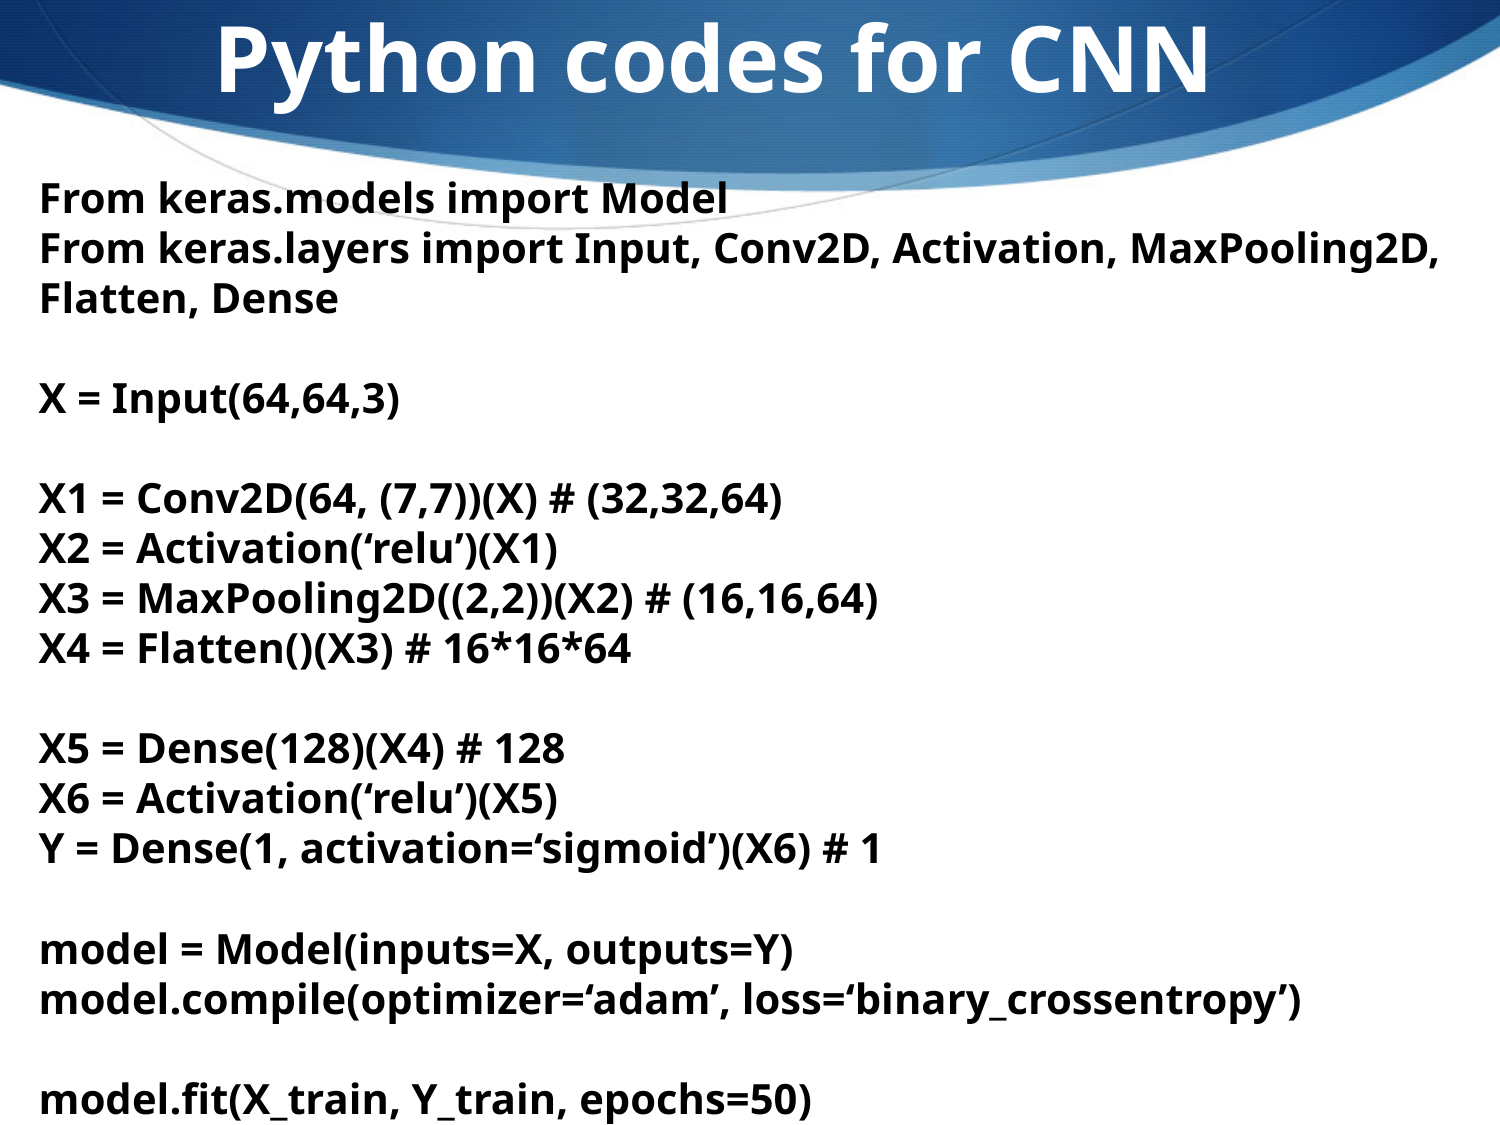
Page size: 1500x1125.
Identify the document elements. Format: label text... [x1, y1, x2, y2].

text_box Python codes for CNN [198, 5, 1500, 164]
picture [0, 0, 1500, 164]
text_box From keras.models import Model From keras.layers import Input, Conv2D, Activation, MaxPooling2D, Flatten, Dense X = Input(64,64,3) X1 = Conv2D(64, (7,7))(X) # (32,32,64) X2 = Activation(‘relu’)(X1) X3 = MaxPooling2D((2,2))(X2) # (16,16,64) X4 = Flatten()(X3) # 16*16*64 X5 = Dense(128)(X4) # 128 X6 = Activation(‘relu’)(X5) Y = Dense(1, activation=‘sigmoid’)(X6) # 1 model = Model(inputs=X, outputs=Y) model.compile(optimizer=‘adam’, loss=‘binary_crossentropy’) model.fit(X_train, Y_train, epochs=50) [0, 164, 1500, 1125]
